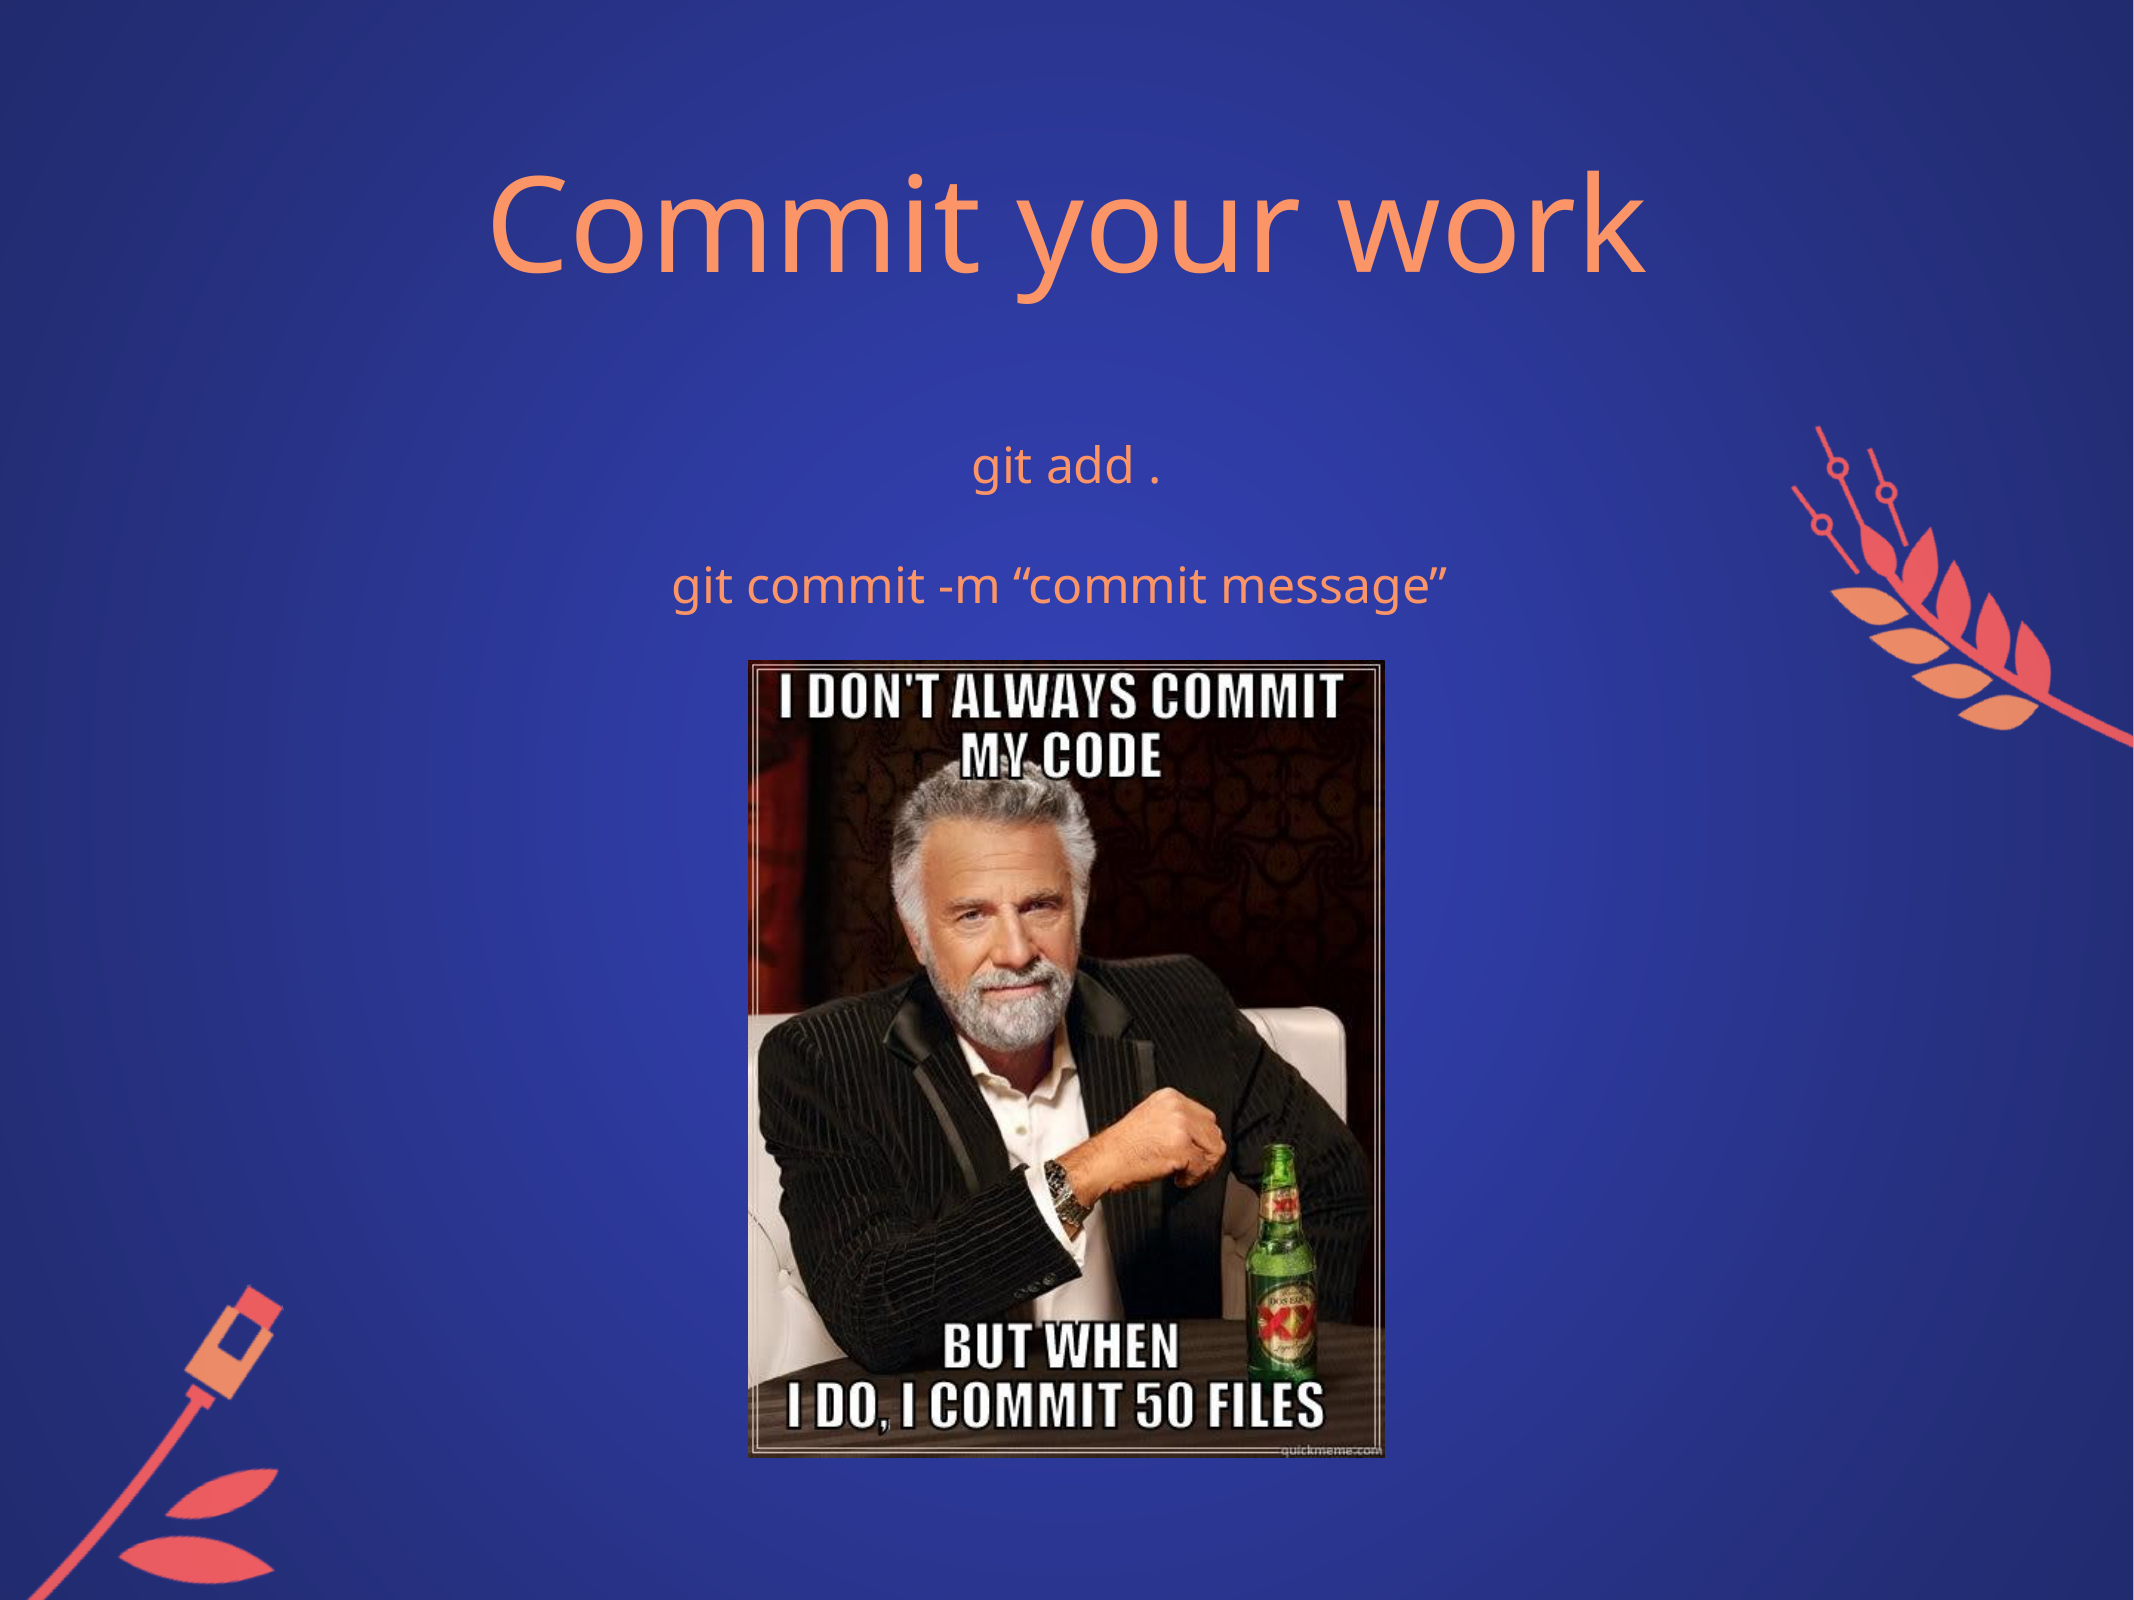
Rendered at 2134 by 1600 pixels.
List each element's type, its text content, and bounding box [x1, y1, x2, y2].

title Commit your work [155, 41, 1978, 397]
list git add . git commit -m “commit message” [155, 424, 1978, 1457]
picture [0, 0, 2134, 1600]
